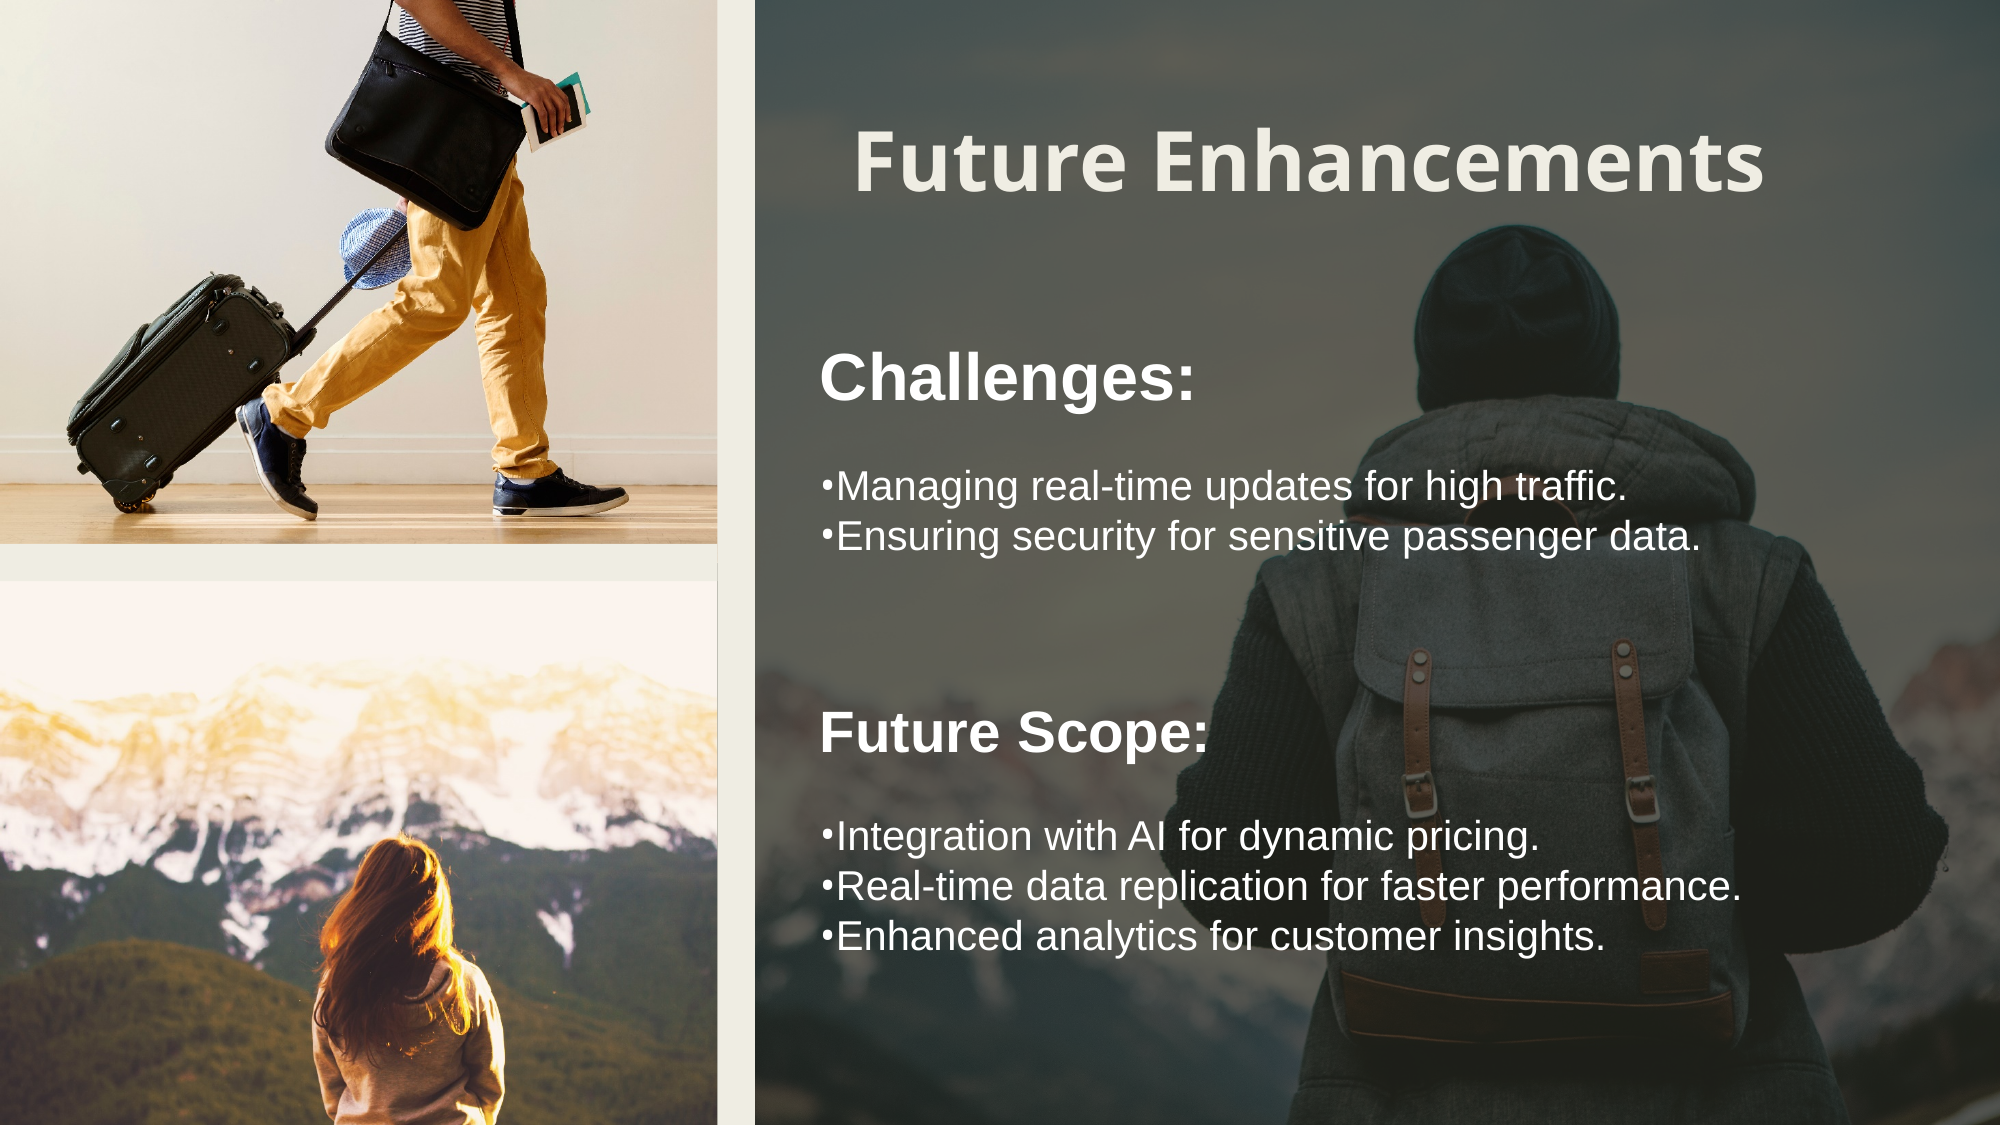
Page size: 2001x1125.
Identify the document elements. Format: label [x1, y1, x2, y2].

picture [754, 0, 2000, 1125]
picture [0, 0, 719, 1125]
text_box [718, 0, 754, 1125]
